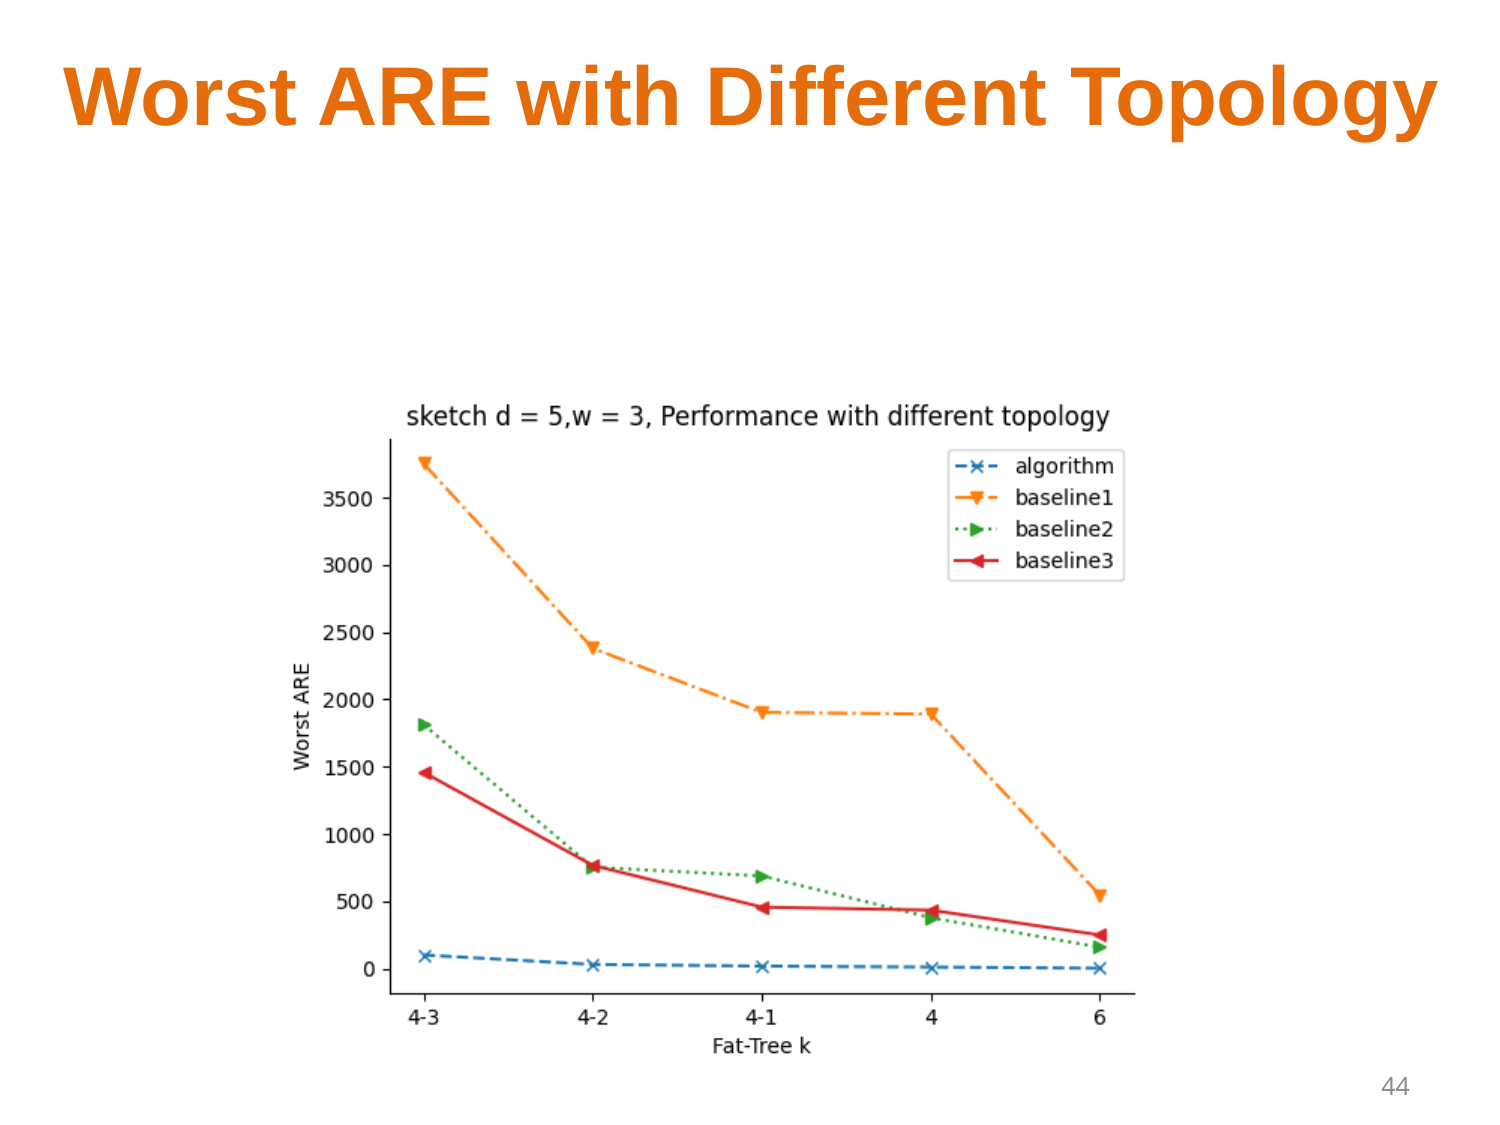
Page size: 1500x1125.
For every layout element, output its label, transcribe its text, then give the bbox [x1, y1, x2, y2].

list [269, 352, 1231, 1073]
title Worst ARE with Different Topology [3, 0, 1500, 185]
slide_number 44 [1074, 1057, 1425, 1118]
